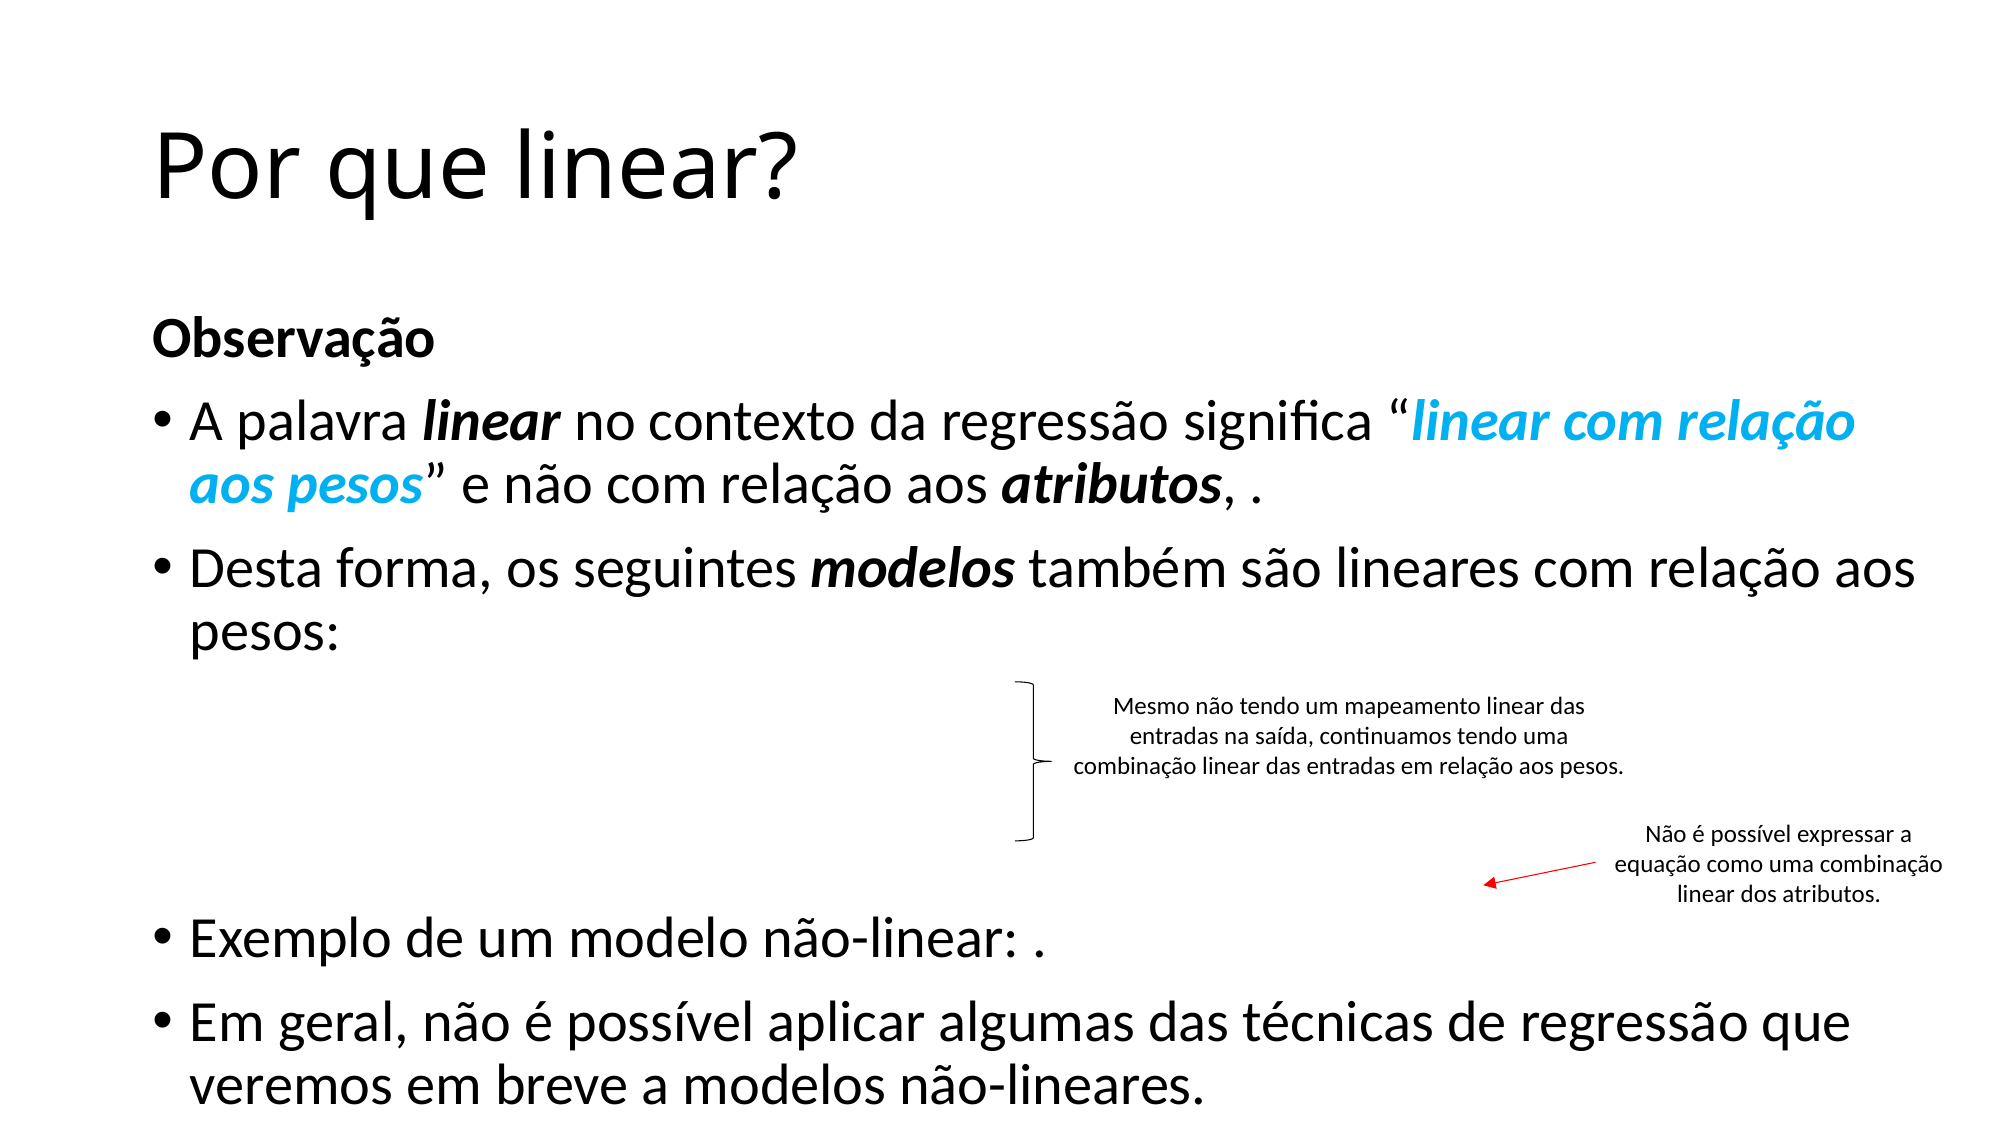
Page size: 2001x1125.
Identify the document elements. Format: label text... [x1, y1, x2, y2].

text_box Não é possível expressar a equação como uma combinação linear dos atributos. [1595, 810, 1963, 915]
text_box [1483, 862, 1596, 886]
title Por que linear? [137, 59, 1863, 278]
text_box Mesmo não tendo um mapeamento linear das entradas na saída, continuamos tendo uma combinação linear das entradas em relação aos pesos. [1051, 681, 1648, 787]
text_box [1014, 681, 1052, 842]
